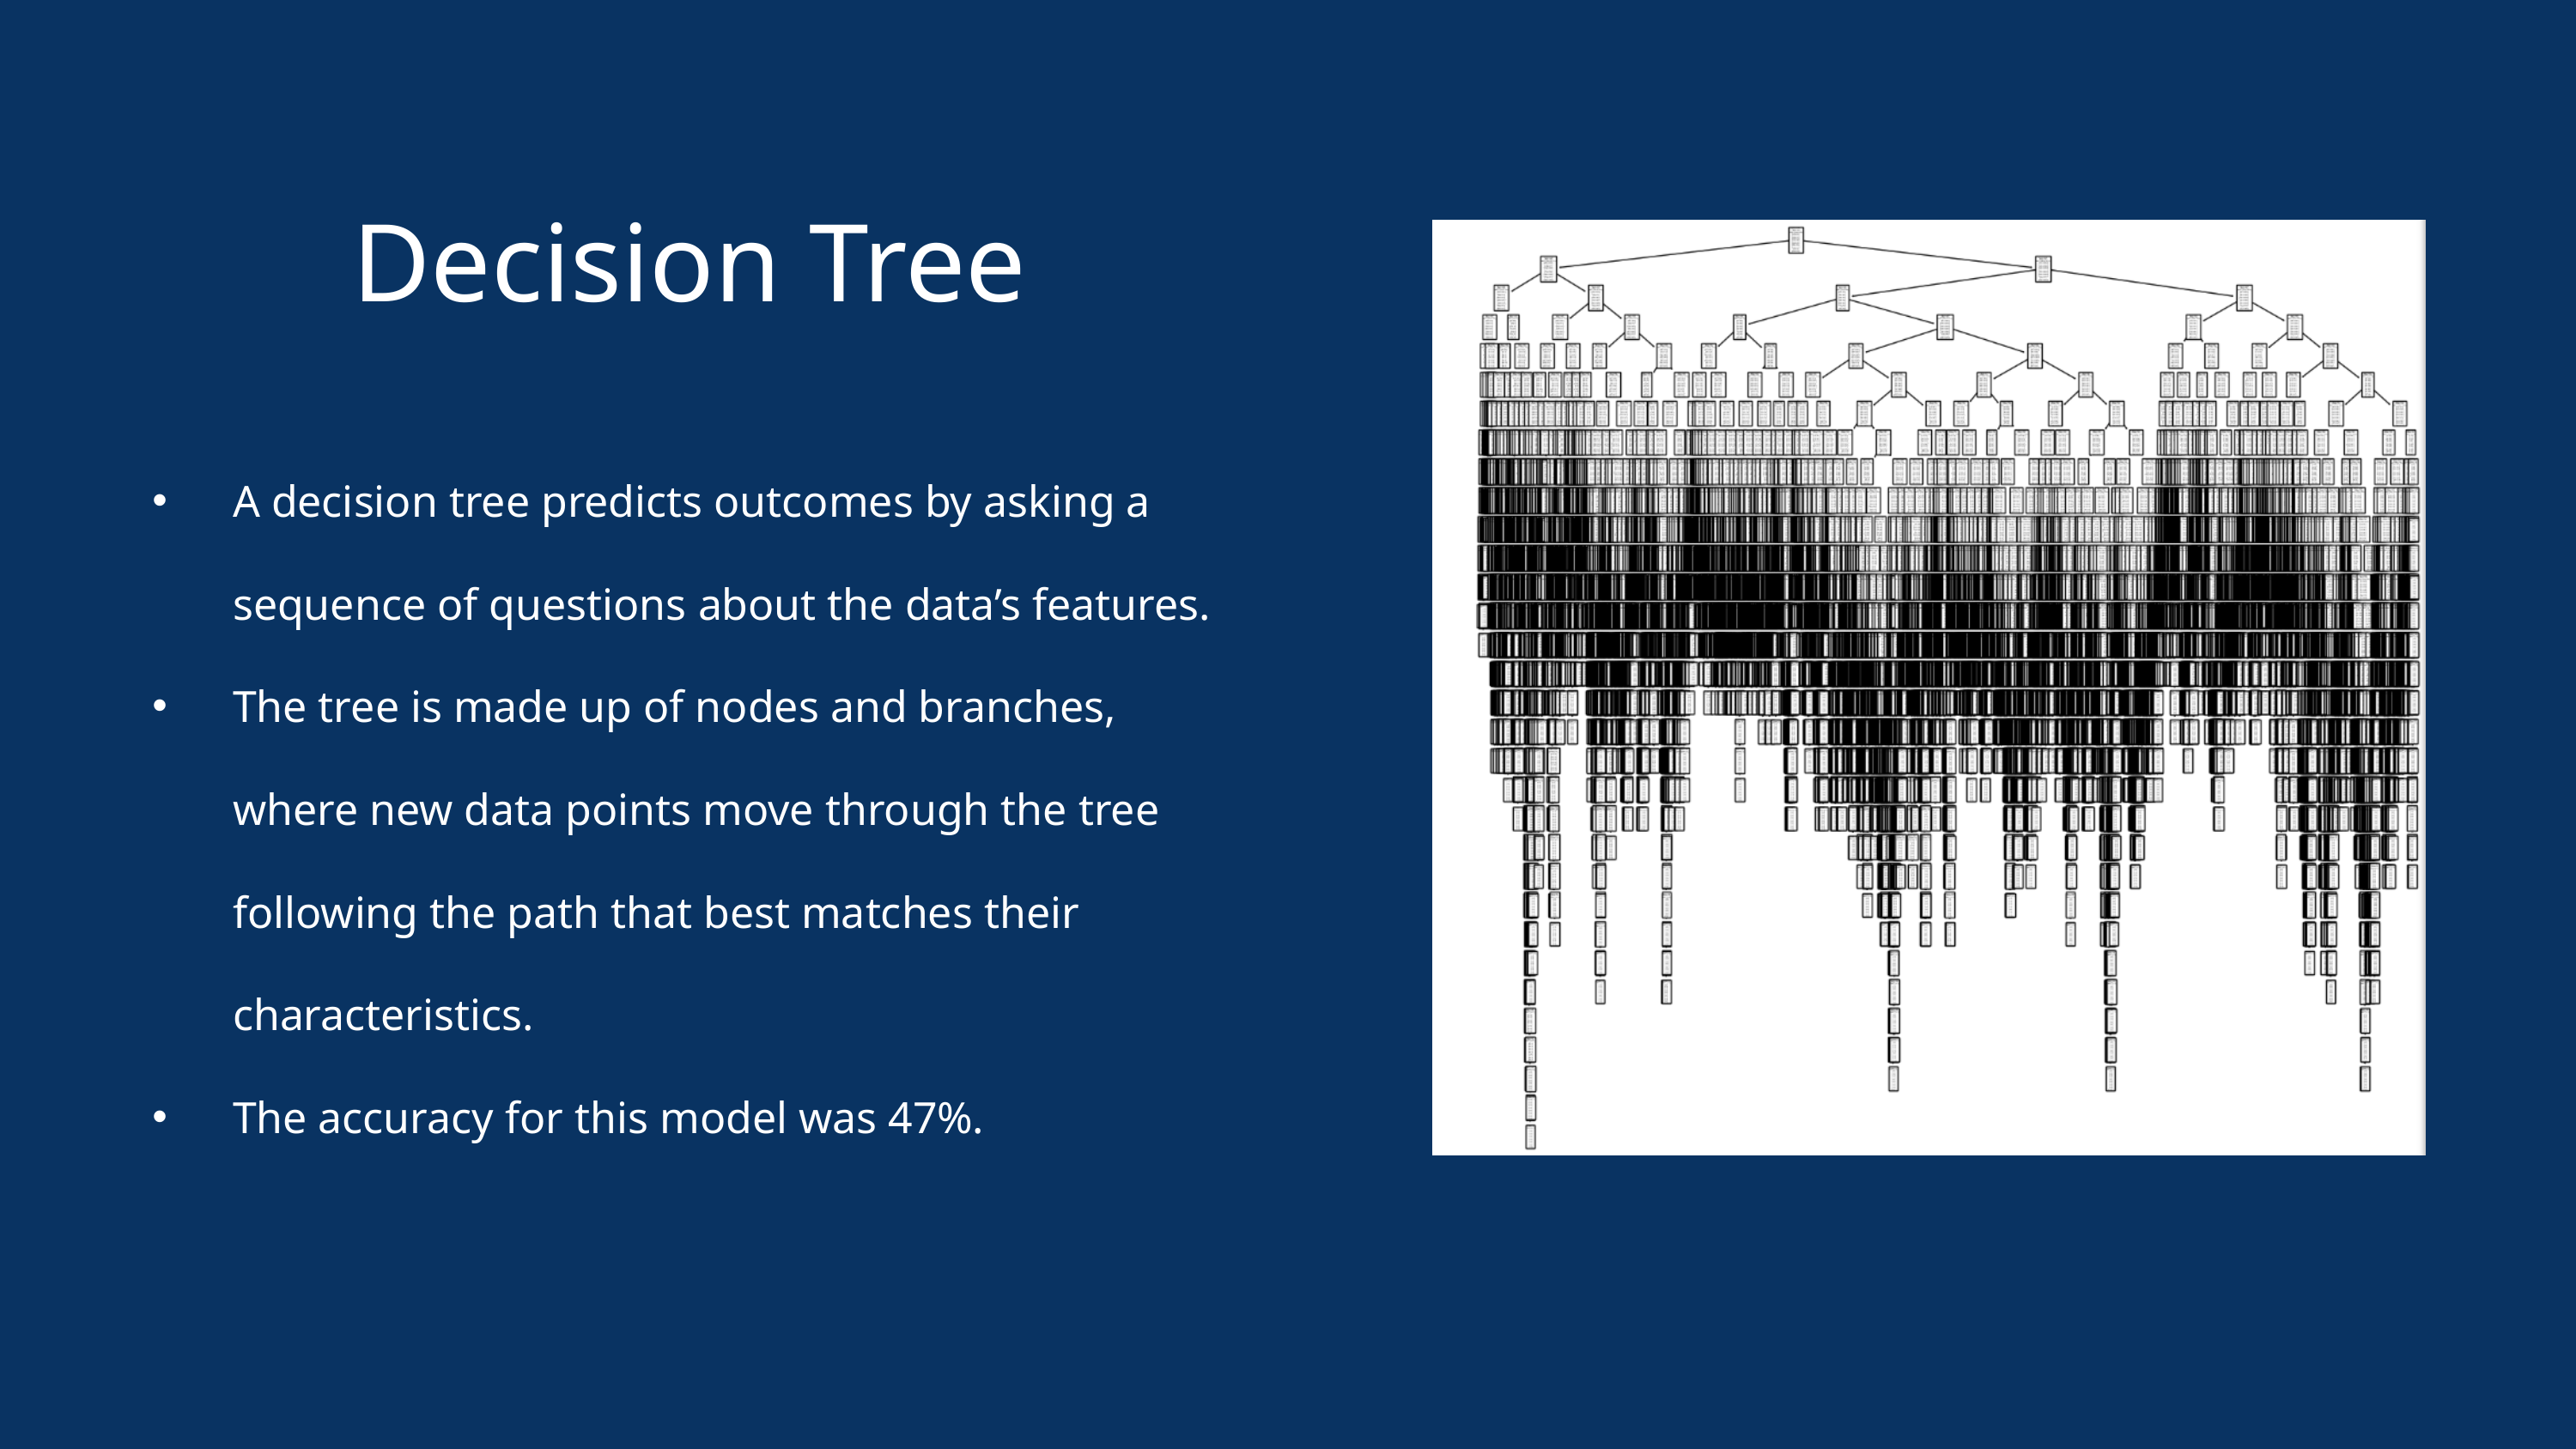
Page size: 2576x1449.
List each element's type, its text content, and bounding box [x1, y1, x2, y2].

text_box A decision tree predicts outcomes by asking a sequence of questions about the data’s features. The tree is made up of nodes and branches, where new data points move through the tree following the path that best matches their characteristics. The accuracy for this model was 47%. [152, 422, 1238, 1143]
picture [1432, 219, 2427, 1155]
text_box Decision Tree [147, 136, 1233, 324]
